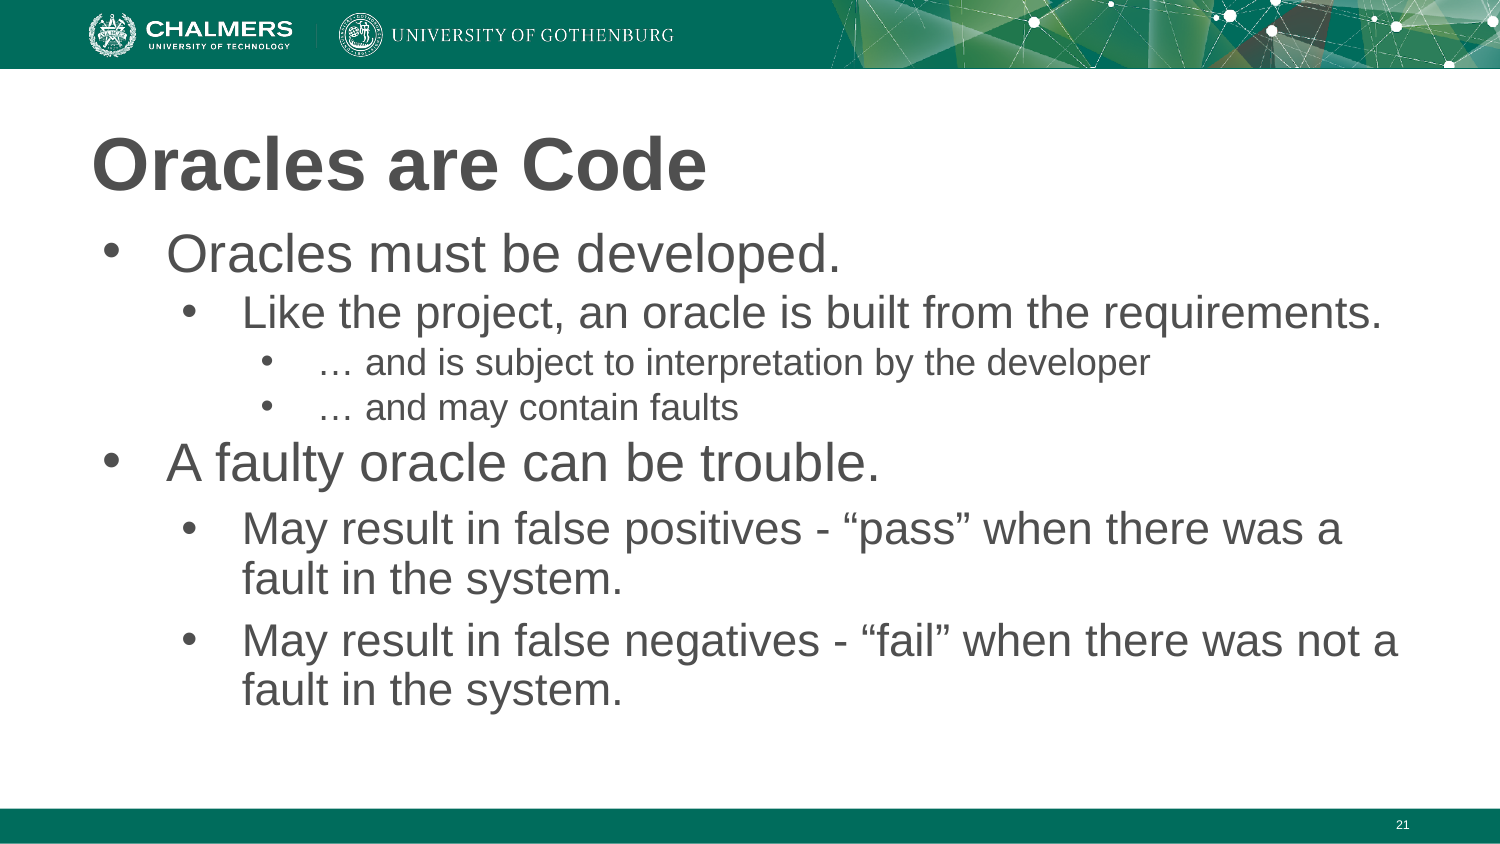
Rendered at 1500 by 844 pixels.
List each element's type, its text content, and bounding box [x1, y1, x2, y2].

picture [759, 0, 1500, 68]
picture [64, 0, 696, 85]
slide_number ‹#› [1074, 809, 1425, 844]
title Oracles are Code [76, 100, 1425, 210]
list Oracles must be developed. Like the project, an oracle is built from the requirements. … and is subject to interpretation by the developer … and may contain faults A faulty oracle can be trouble. May result in false positives - “pass” when there was a fault in the system. May result in false negatives - “fail” when there was not a fault in the system. [76, 210, 1426, 782]
